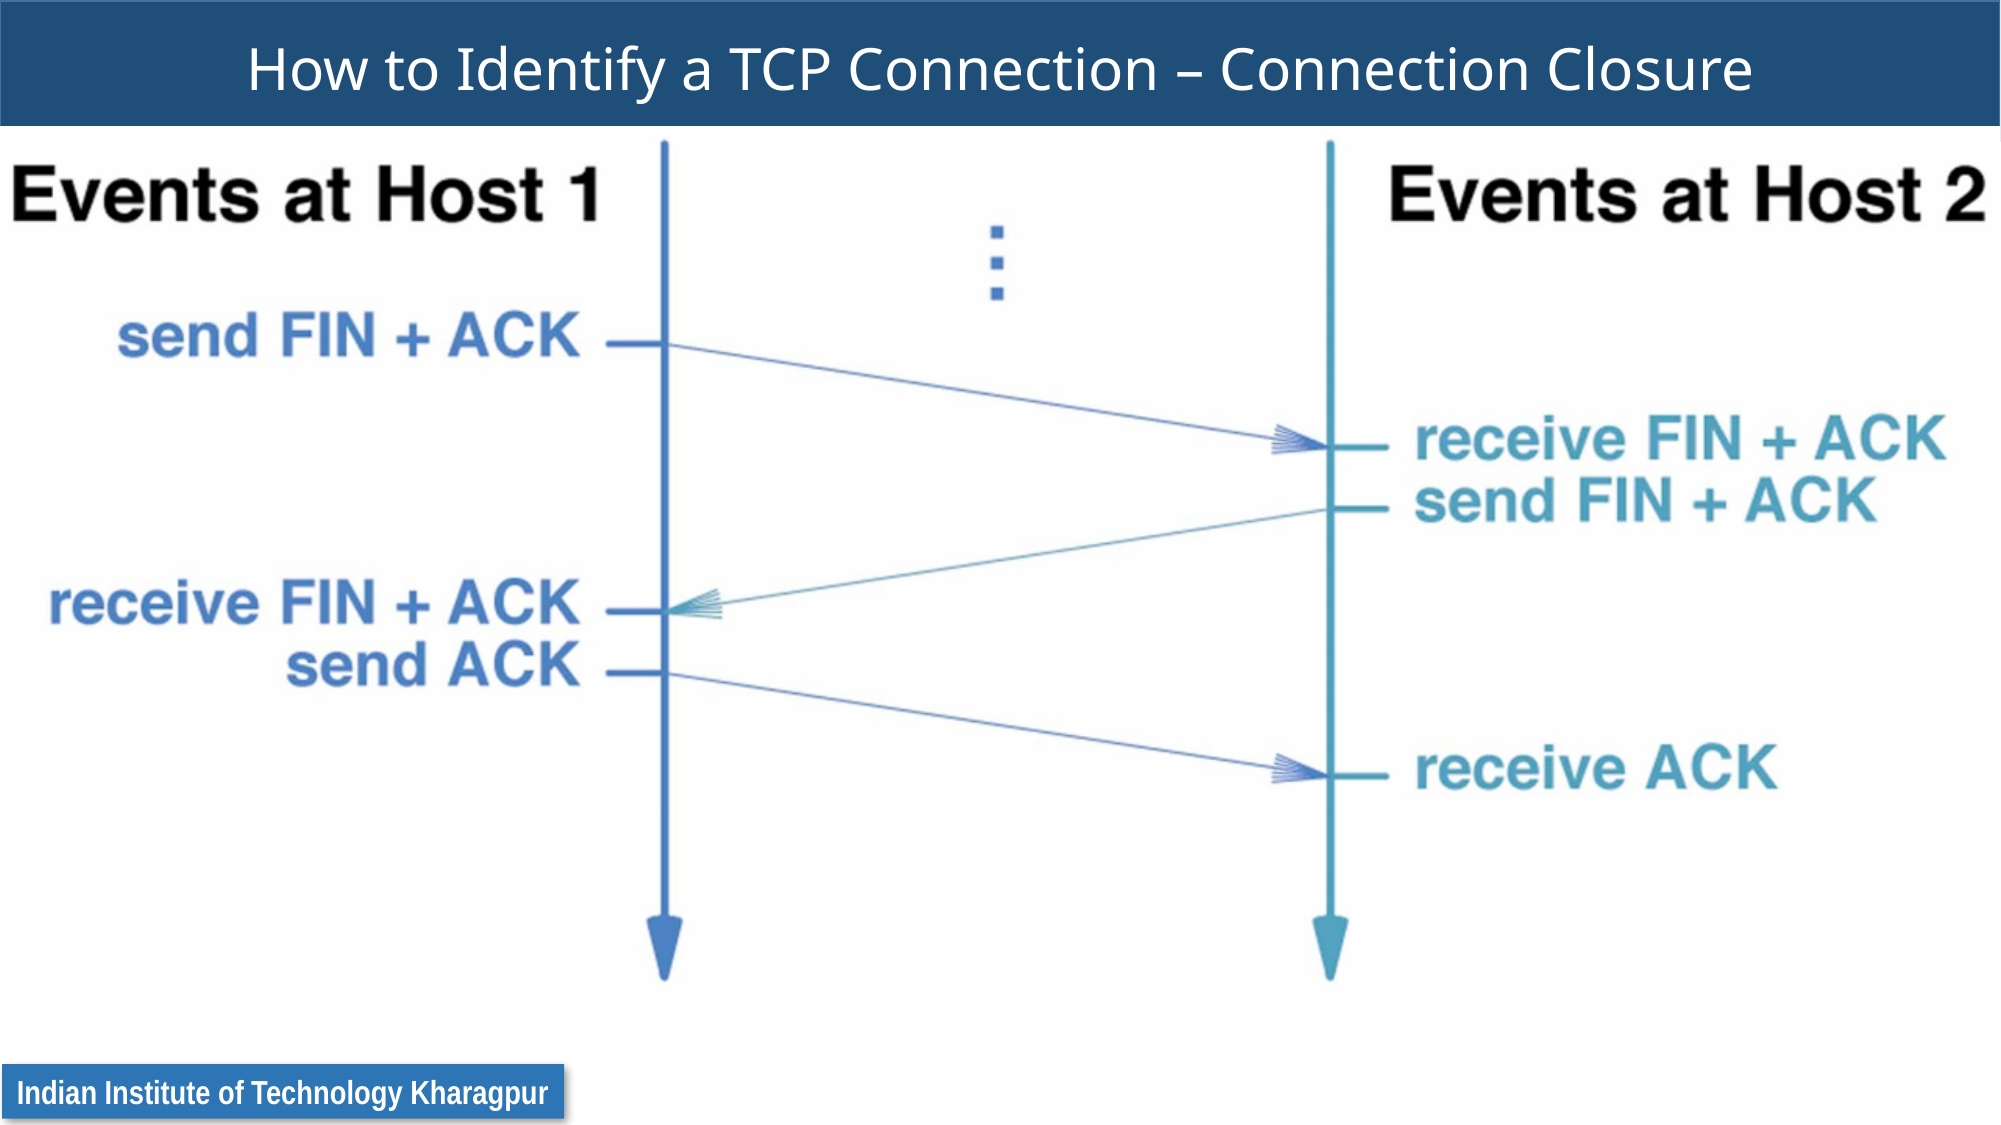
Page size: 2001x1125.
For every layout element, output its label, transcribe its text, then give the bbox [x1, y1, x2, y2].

title How to Identify a TCP Connection – Connection Closure [0, 1, 2000, 126]
picture [0, 126, 2000, 999]
